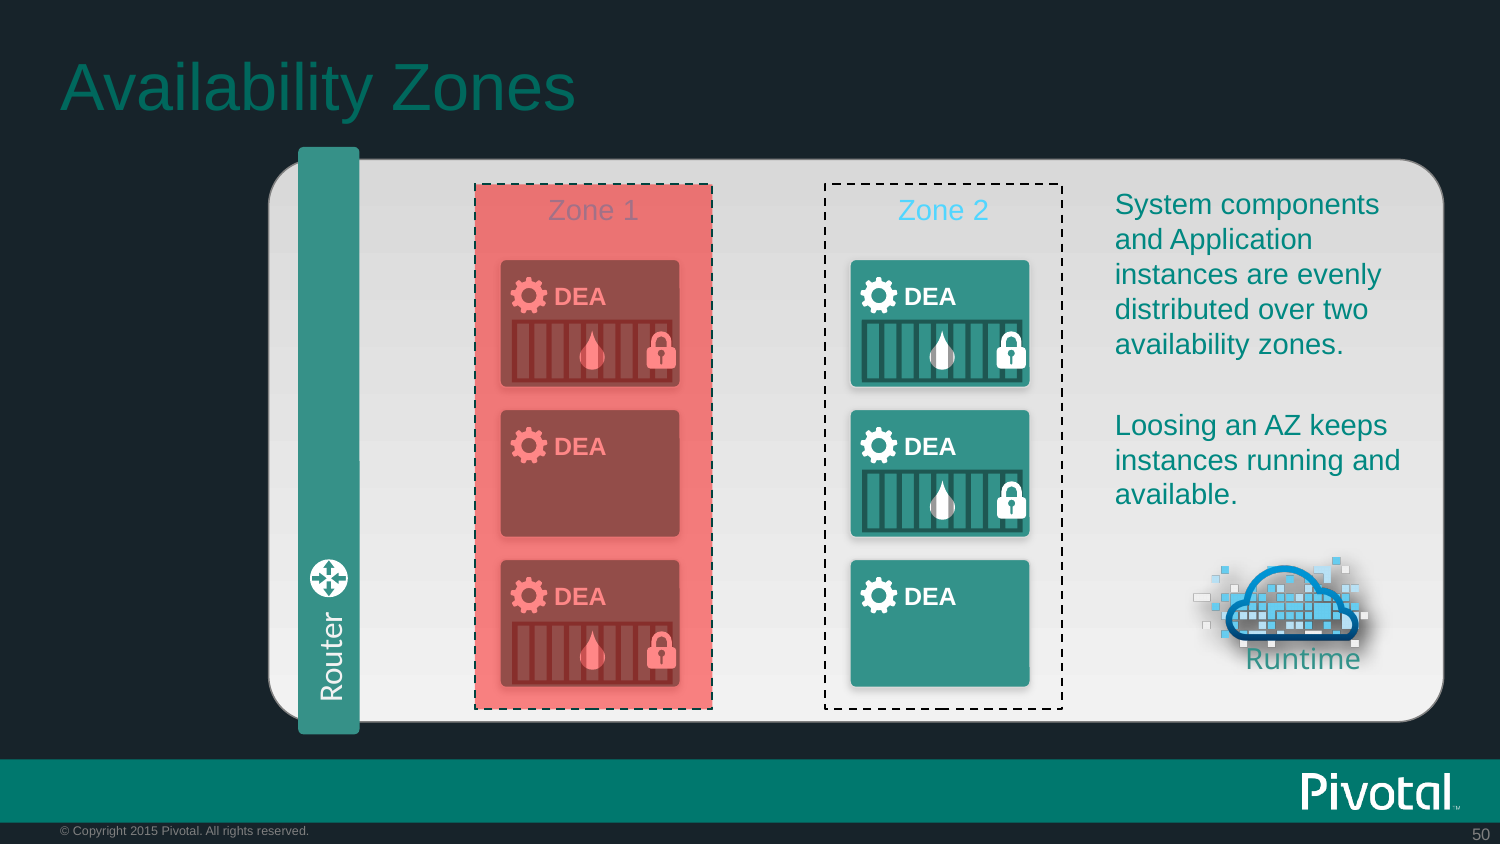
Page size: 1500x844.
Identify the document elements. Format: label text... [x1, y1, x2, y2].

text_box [849, 409, 1031, 538]
title Availability Zones [60, 53, 1440, 129]
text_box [849, 259, 1031, 388]
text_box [499, 559, 681, 688]
text_box [360, 157, 1446, 724]
text_box Router [298, 146, 360, 735]
text_box Runtime [1245, 658, 1362, 676]
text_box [499, 259, 681, 388]
text_box System components and Application instances are evenly distributed over two availability zones. [1100, 177, 1425, 368]
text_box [861, 469, 1027, 533]
text_box [473, 182, 714, 711]
picture [1302, 773, 1460, 810]
text_box Loosing an AZ keeps instances running and available. [1100, 398, 1425, 519]
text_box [511, 319, 676, 383]
picture [1190, 553, 1371, 651]
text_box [849, 559, 1031, 688]
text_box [511, 621, 677, 685]
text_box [861, 319, 1026, 383]
text_box Zone 2 [823, 182, 1064, 711]
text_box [499, 409, 681, 538]
text_box [307, 557, 350, 600]
text_box [266, 160, 298, 721]
